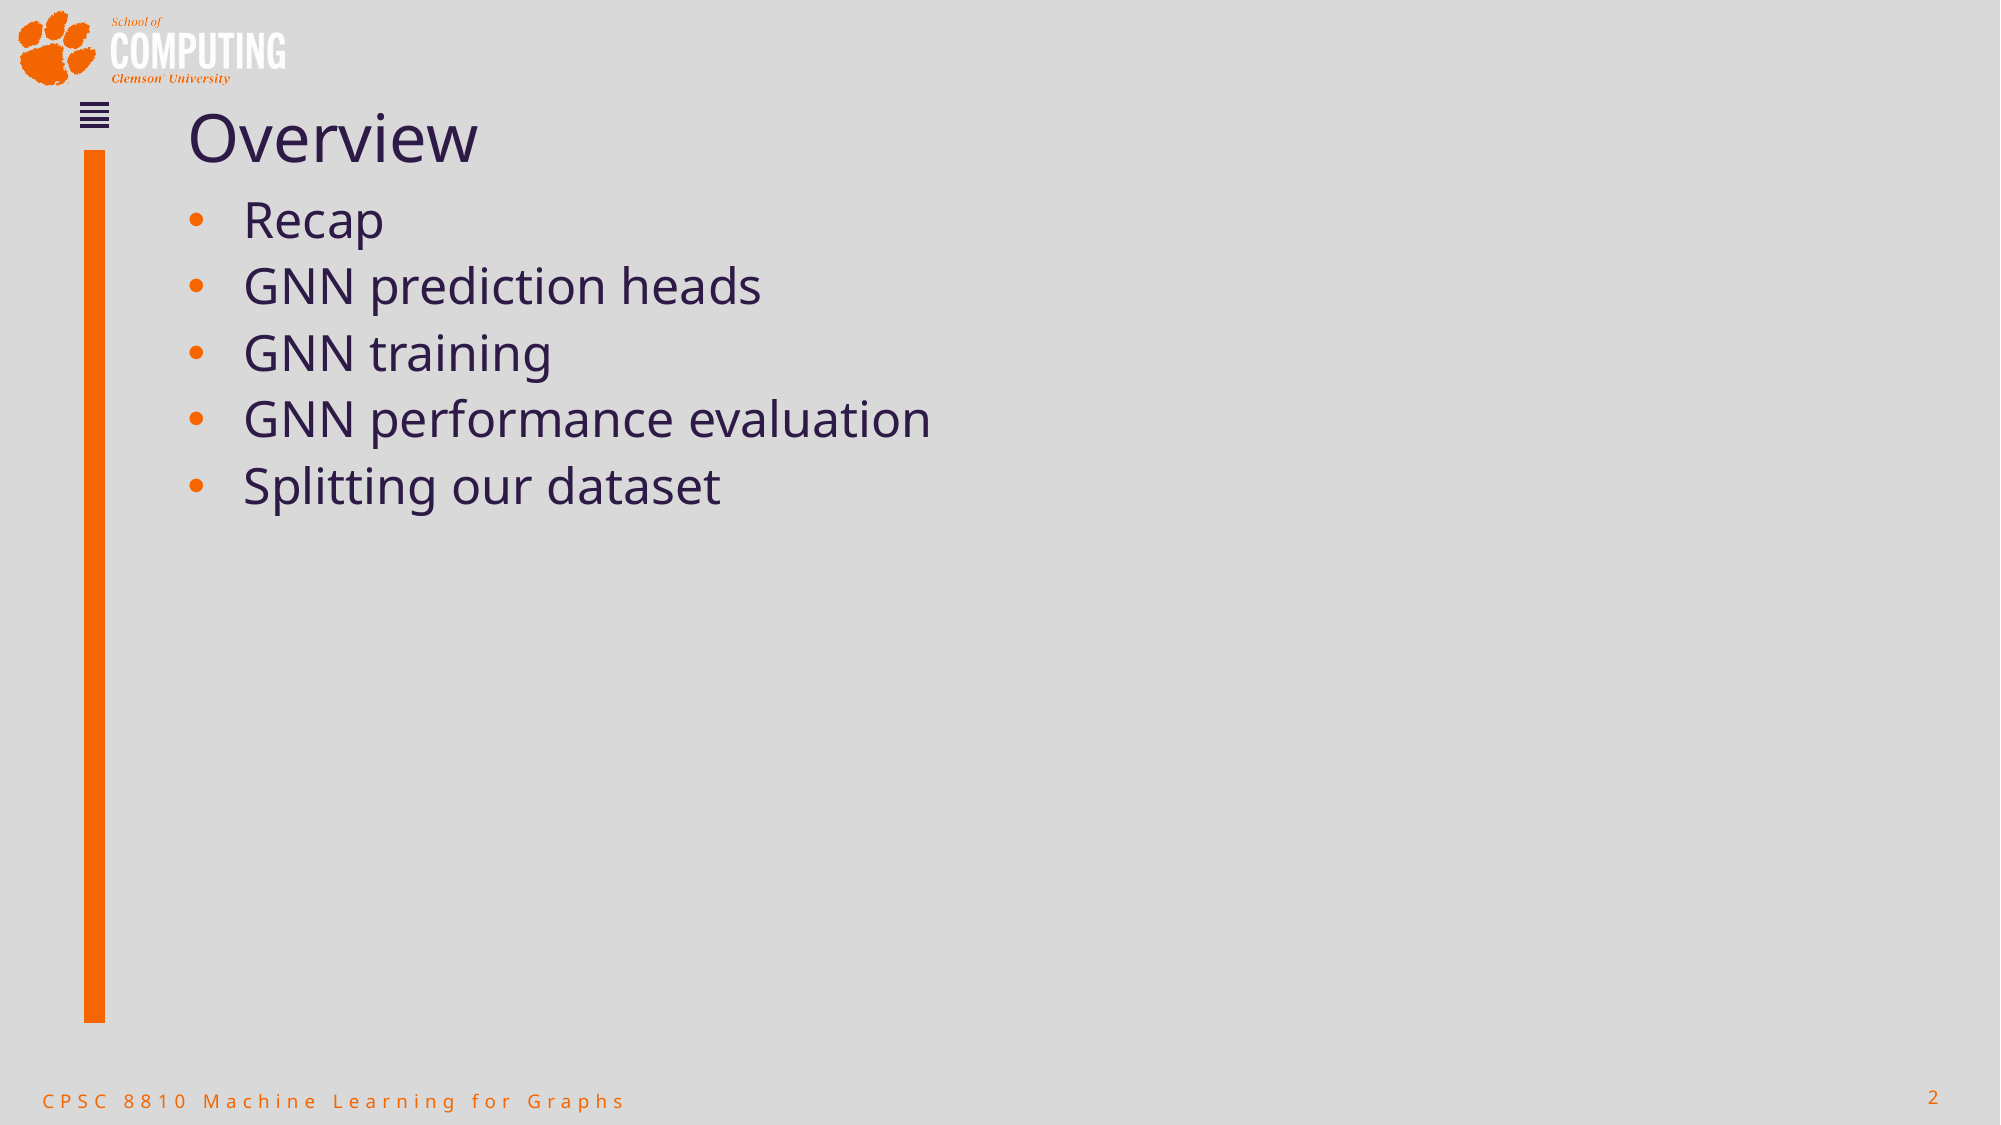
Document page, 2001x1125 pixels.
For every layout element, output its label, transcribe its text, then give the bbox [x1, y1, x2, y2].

picture [18, 10, 285, 86]
list Recap GNN prediction heads GNN training GNN performance evaluation Splitting our dataset [187, 195, 1130, 586]
title Overview [187, 104, 1913, 178]
